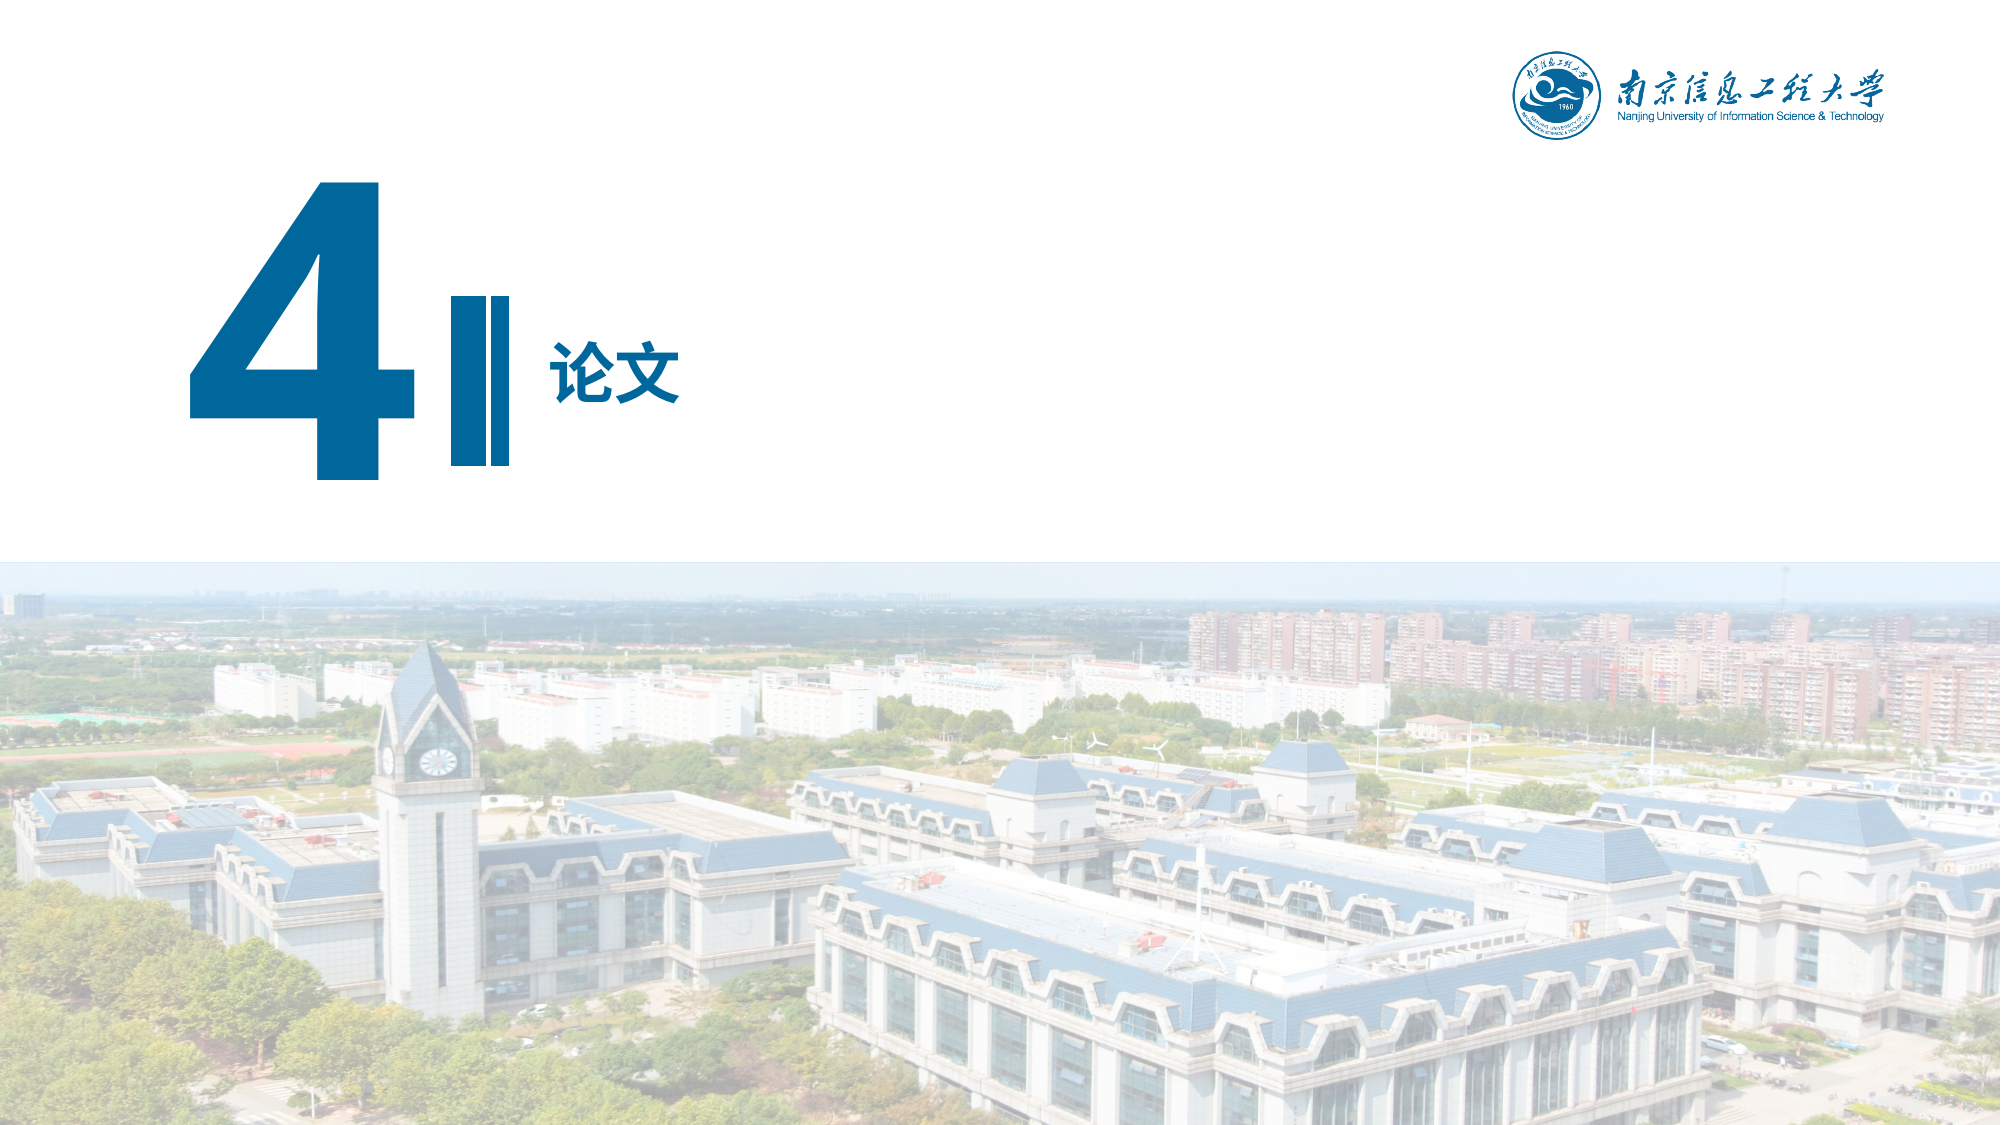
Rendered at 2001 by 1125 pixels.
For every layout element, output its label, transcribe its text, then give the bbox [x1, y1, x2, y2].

picture [1512, 51, 1884, 140]
title 论文 [533, 296, 1131, 421]
list 4 [123, 56, 483, 542]
